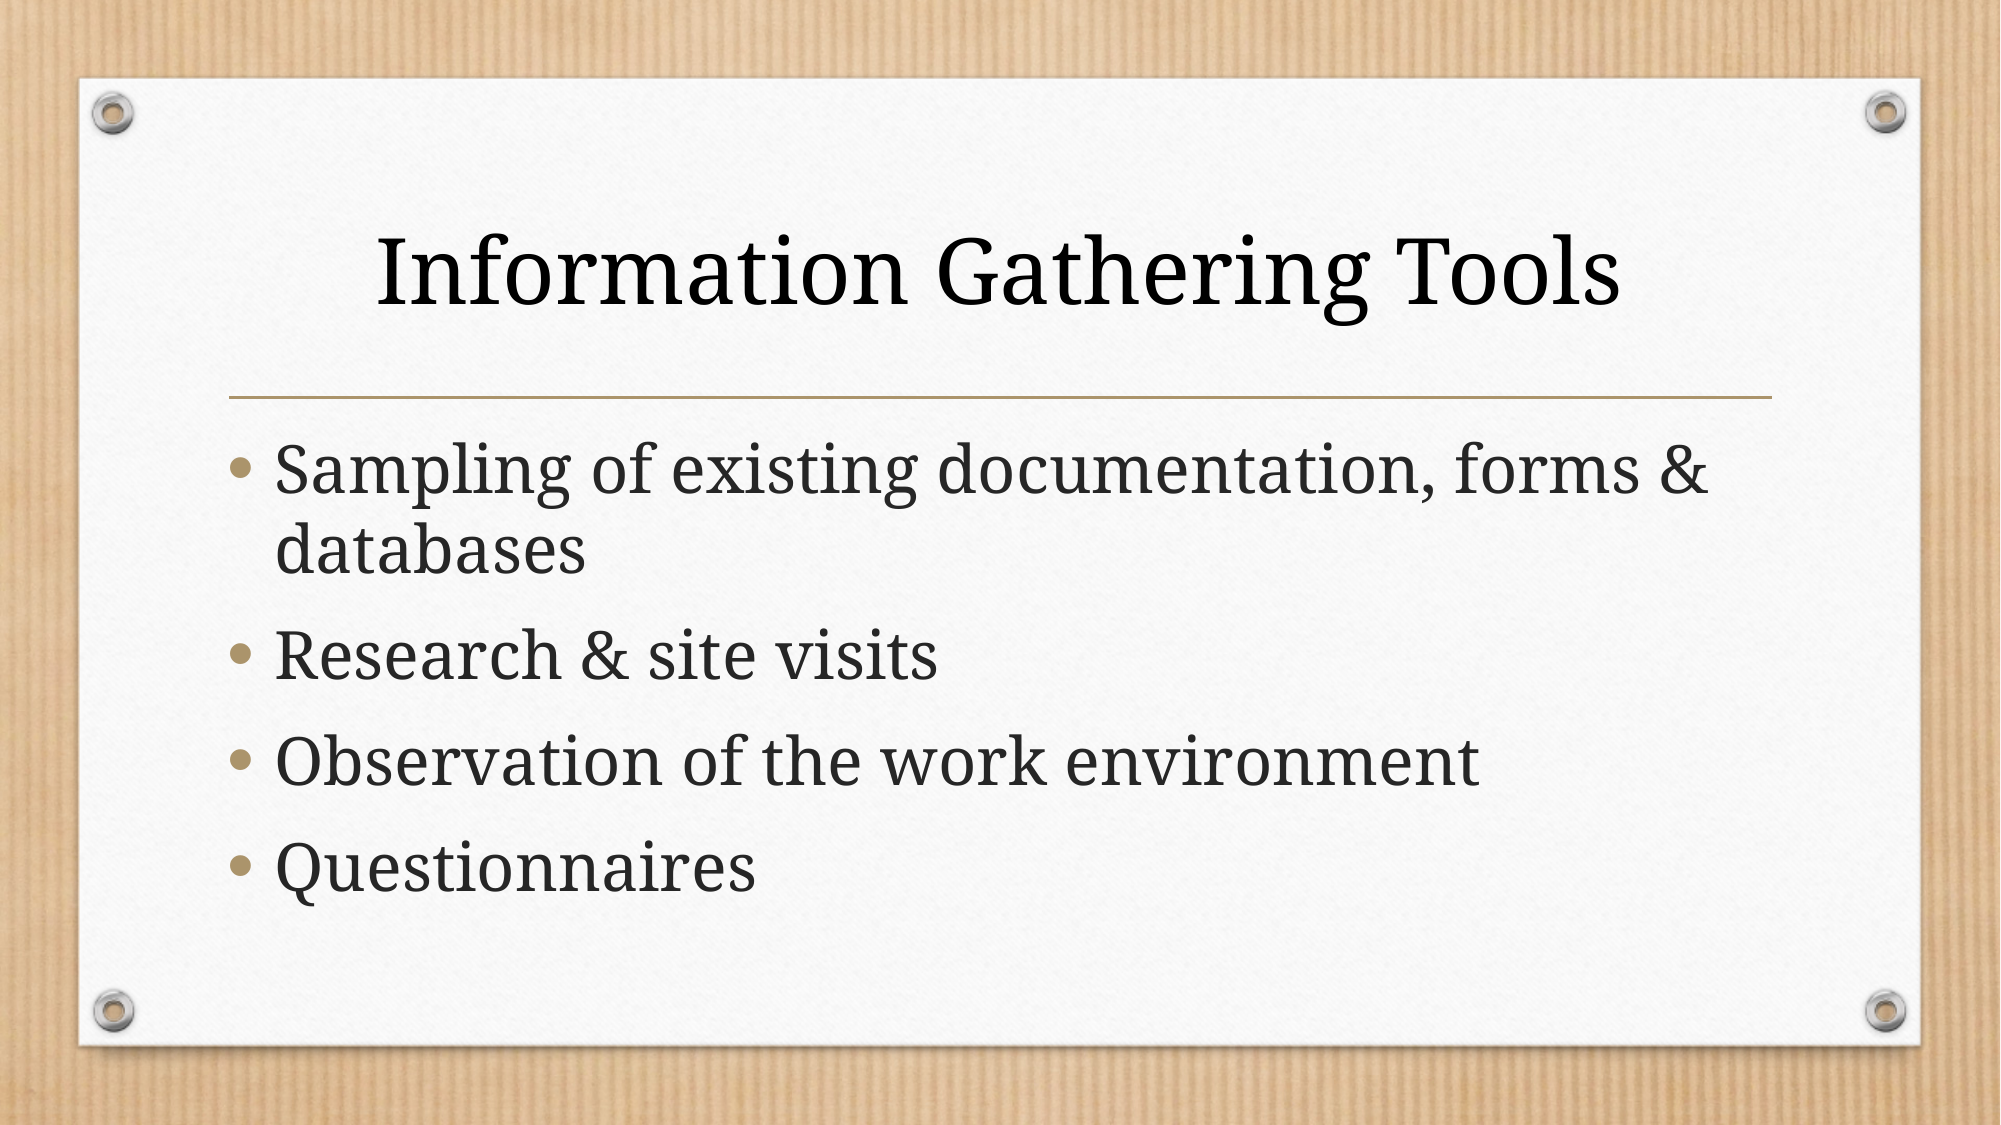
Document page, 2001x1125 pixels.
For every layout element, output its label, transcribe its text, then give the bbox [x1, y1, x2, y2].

list Sampling of existing documentation, forms & databases Research & site visits Observation of the work environment Questionnaires [212, 419, 1788, 964]
picture [0, 0, 2001, 1125]
title Information Gathering Tools [212, 161, 1788, 375]
